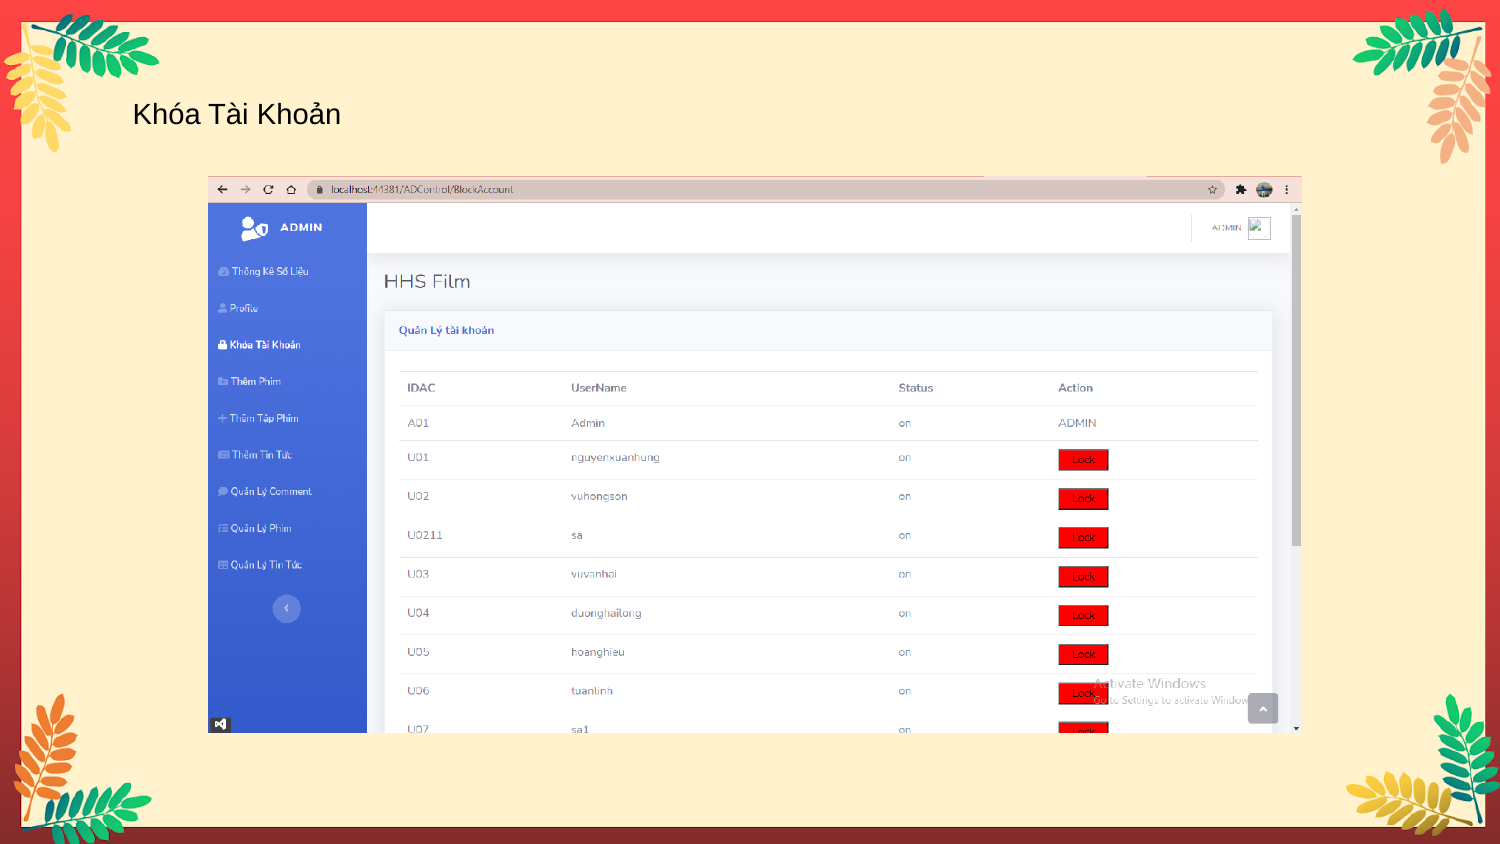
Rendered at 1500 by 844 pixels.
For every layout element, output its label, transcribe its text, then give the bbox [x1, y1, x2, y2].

picture [0, 0, 1500, 844]
text_box Khóa Tài Khoản [117, 80, 1393, 782]
